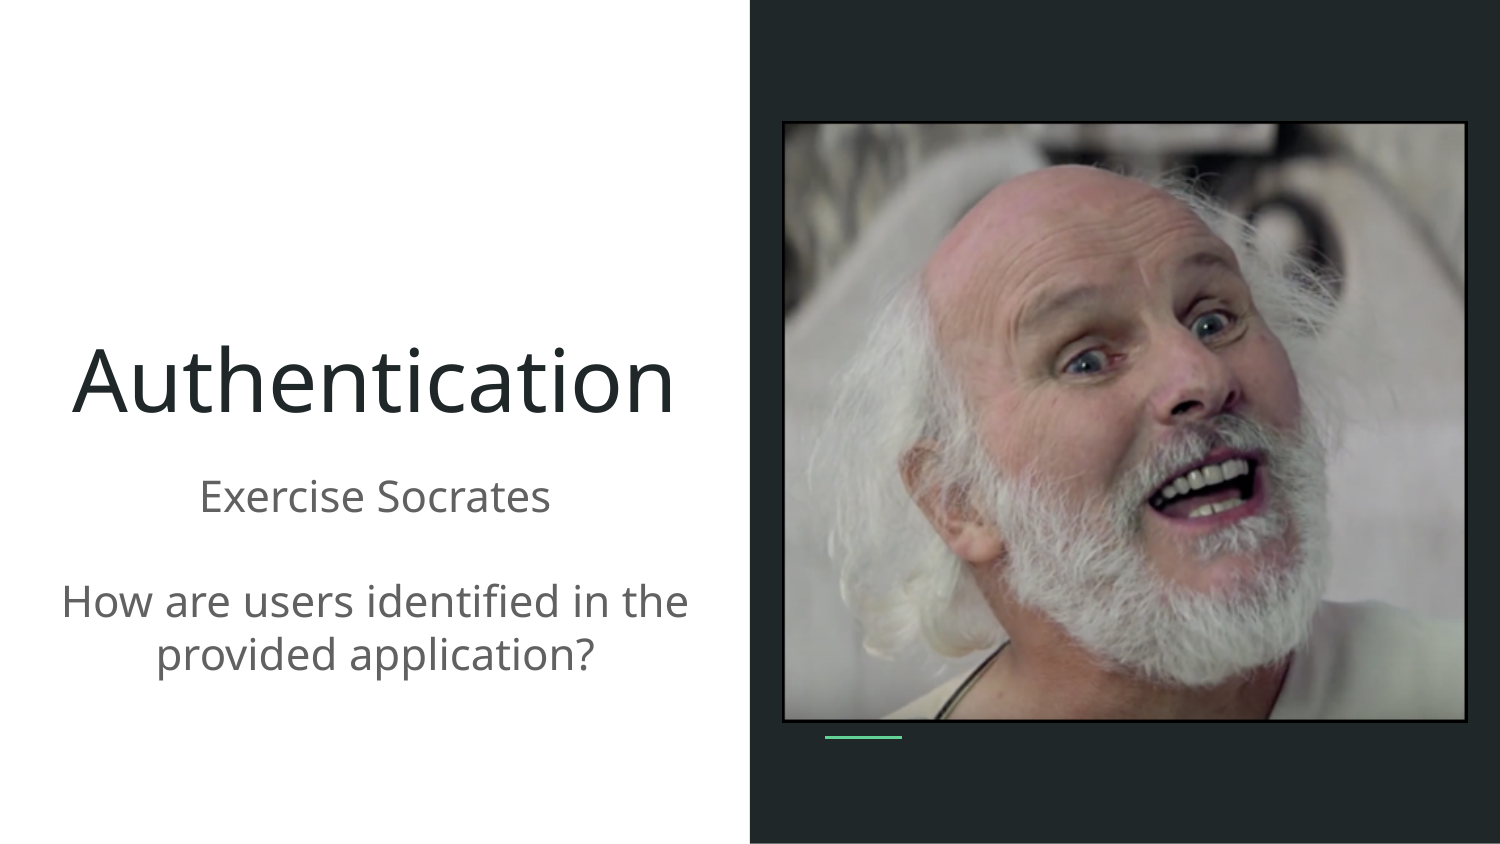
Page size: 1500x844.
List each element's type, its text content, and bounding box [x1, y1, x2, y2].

title Authentication [43, 197, 708, 446]
picture [782, 120, 1468, 723]
subtitle Exercise Socrates How are users identified in the provided application? [43, 454, 708, 675]
